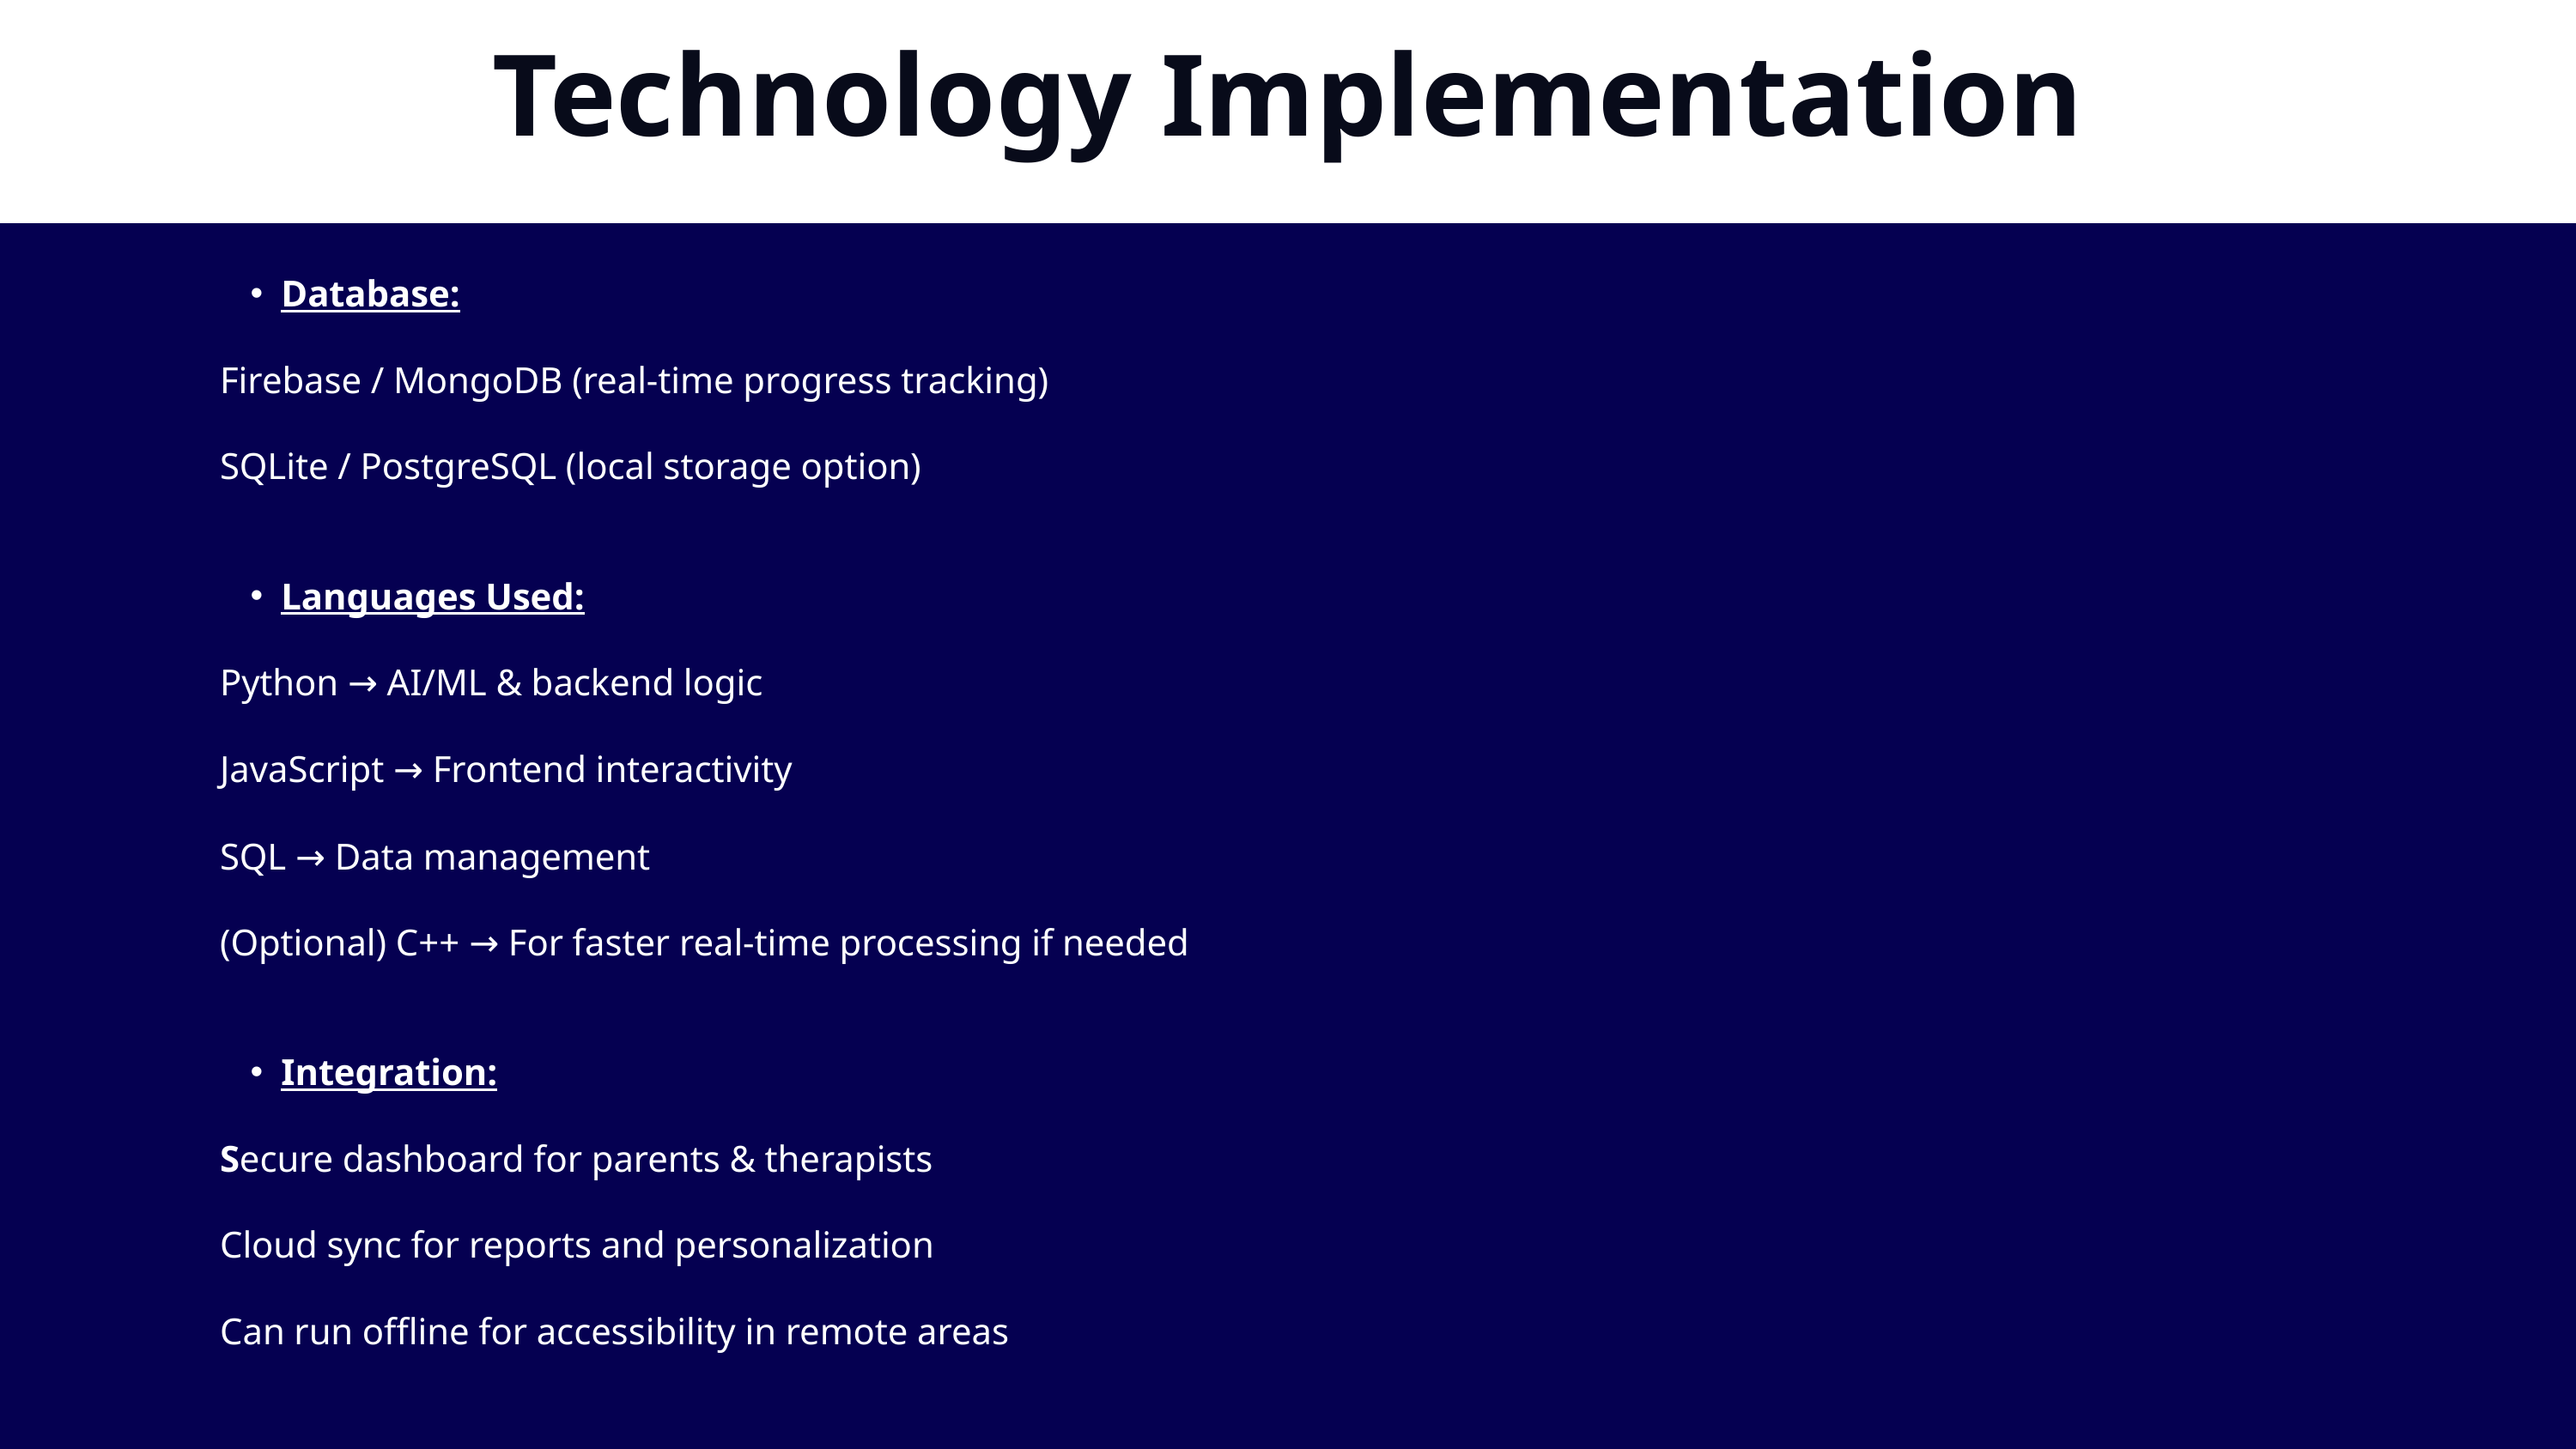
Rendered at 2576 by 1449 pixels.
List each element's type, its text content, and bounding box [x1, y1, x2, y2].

text_box Database: Firebase / MongoDB (real-time progress tracking) SQLite / PostgreSQL (local storage option) Languages Used: Python → AI/ML & backend logic JavaScript → Frontend interactivity SQL → Data management (Optional) C++ → For faster real-time processing if needed Integration: Secure dashboard for parents & therapists Cloud sync for reports and personalization Can run offline for accessibility in remote areas [220, 270, 2150, 1396]
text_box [0, 0, 2576, 224]
